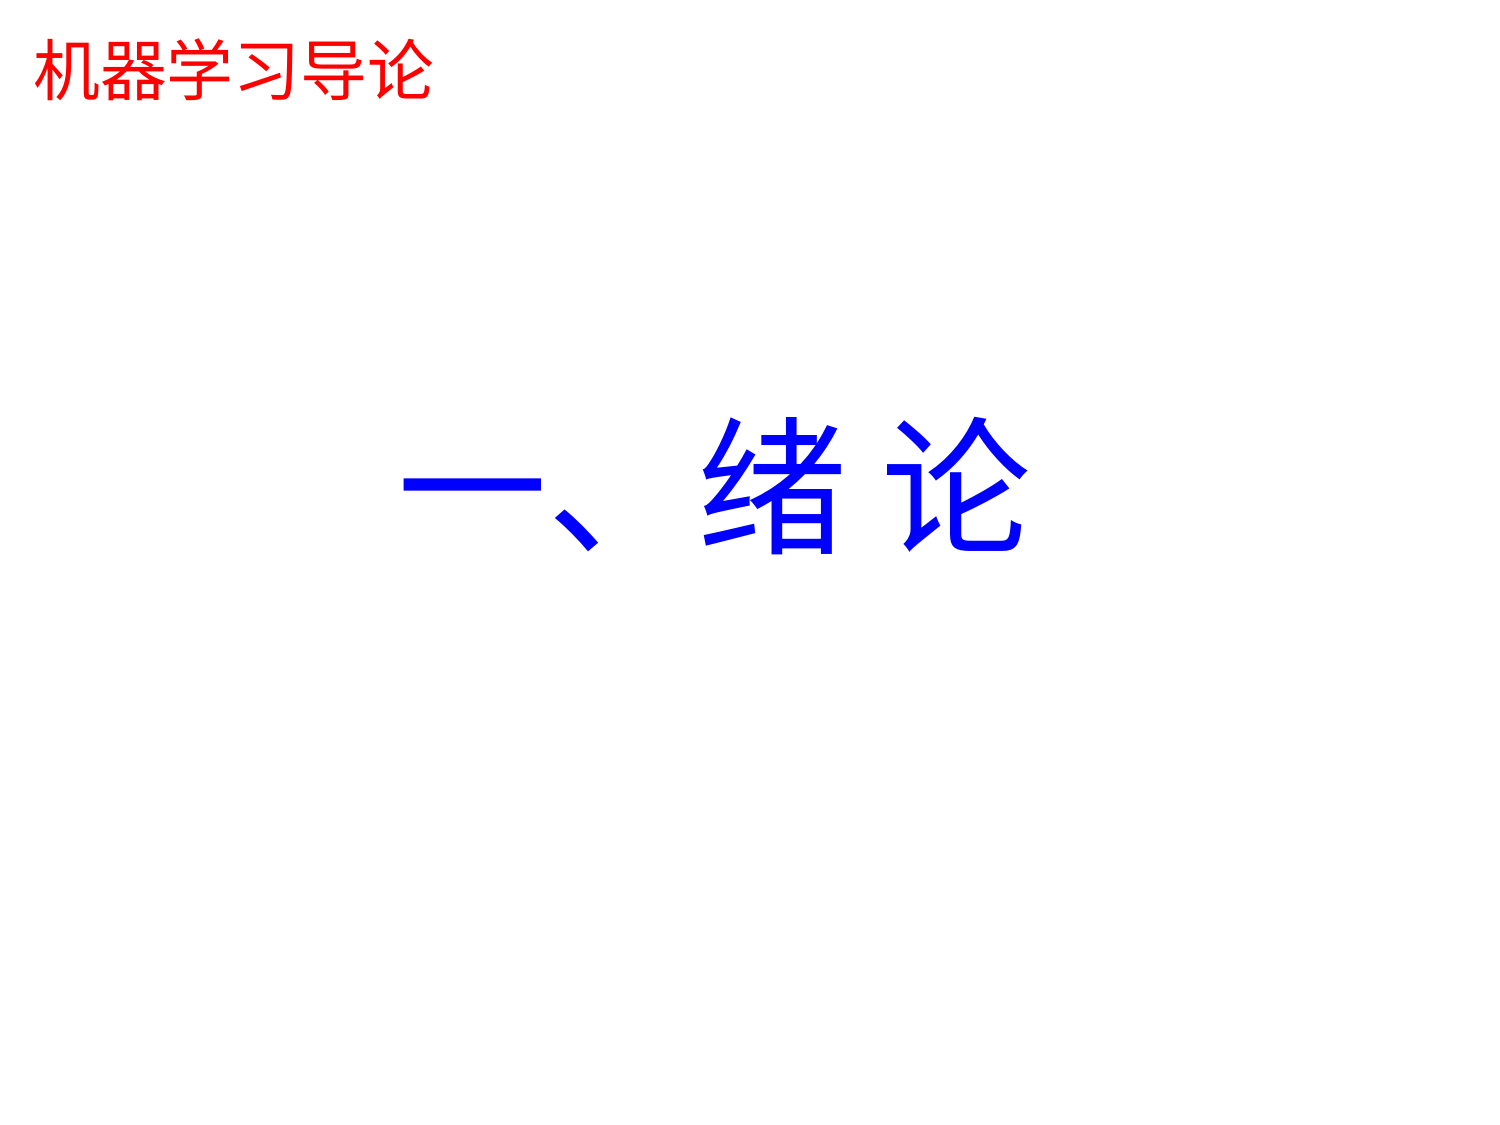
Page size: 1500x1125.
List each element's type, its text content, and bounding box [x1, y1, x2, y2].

text_box 机器学习导论 [33, 44, 435, 109]
text_box 一、绪 论 [397, 429, 1032, 1032]
